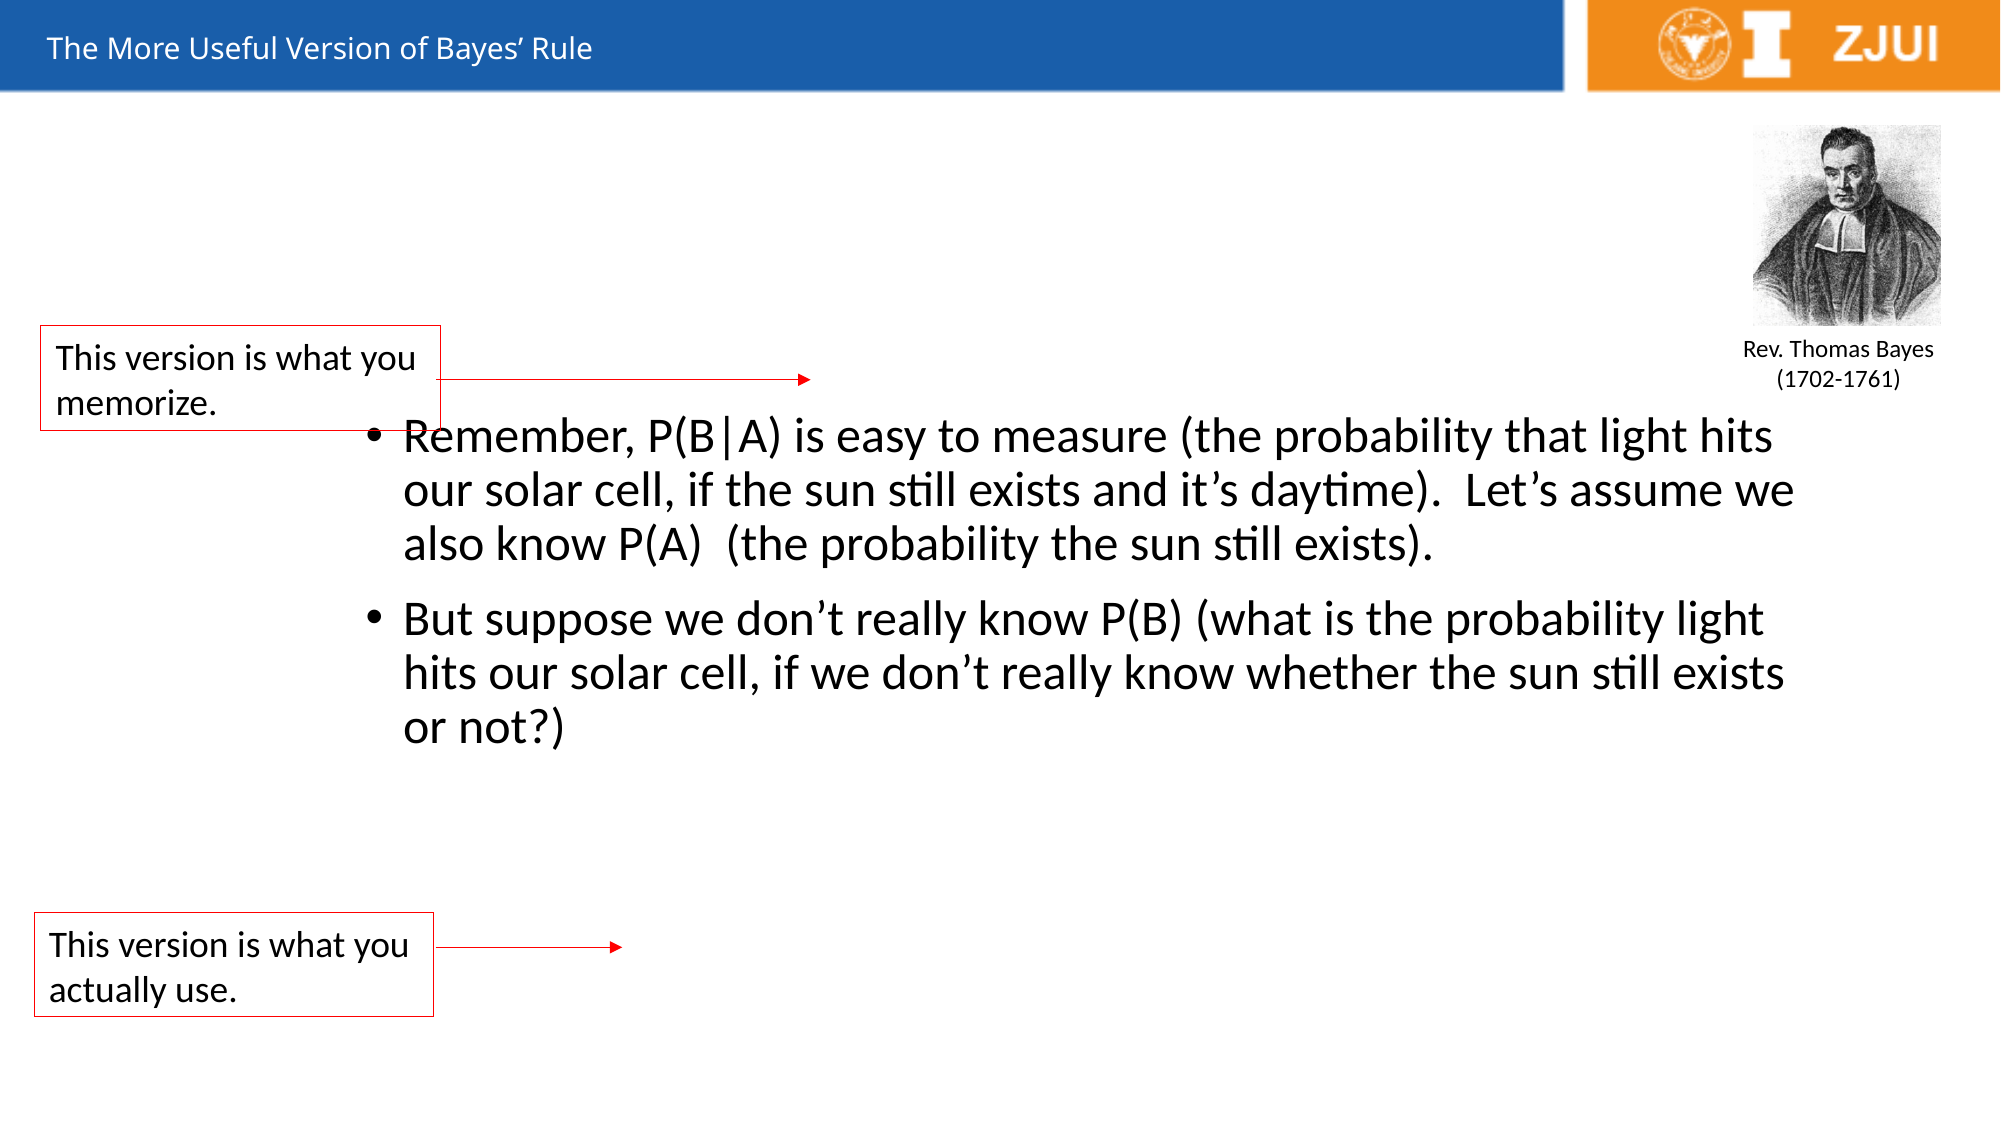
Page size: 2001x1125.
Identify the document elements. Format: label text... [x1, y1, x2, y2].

text_box This version is what you memorize. [40, 325, 441, 431]
text_box Rev. Thomas Bayes (1702-1761) [1728, 324, 1950, 400]
picture [0, 0, 2001, 1125]
title The More Useful Version of Bayes’ Rule [31, 26, 1757, 74]
text_box This version is what you actually use. [34, 912, 434, 1017]
